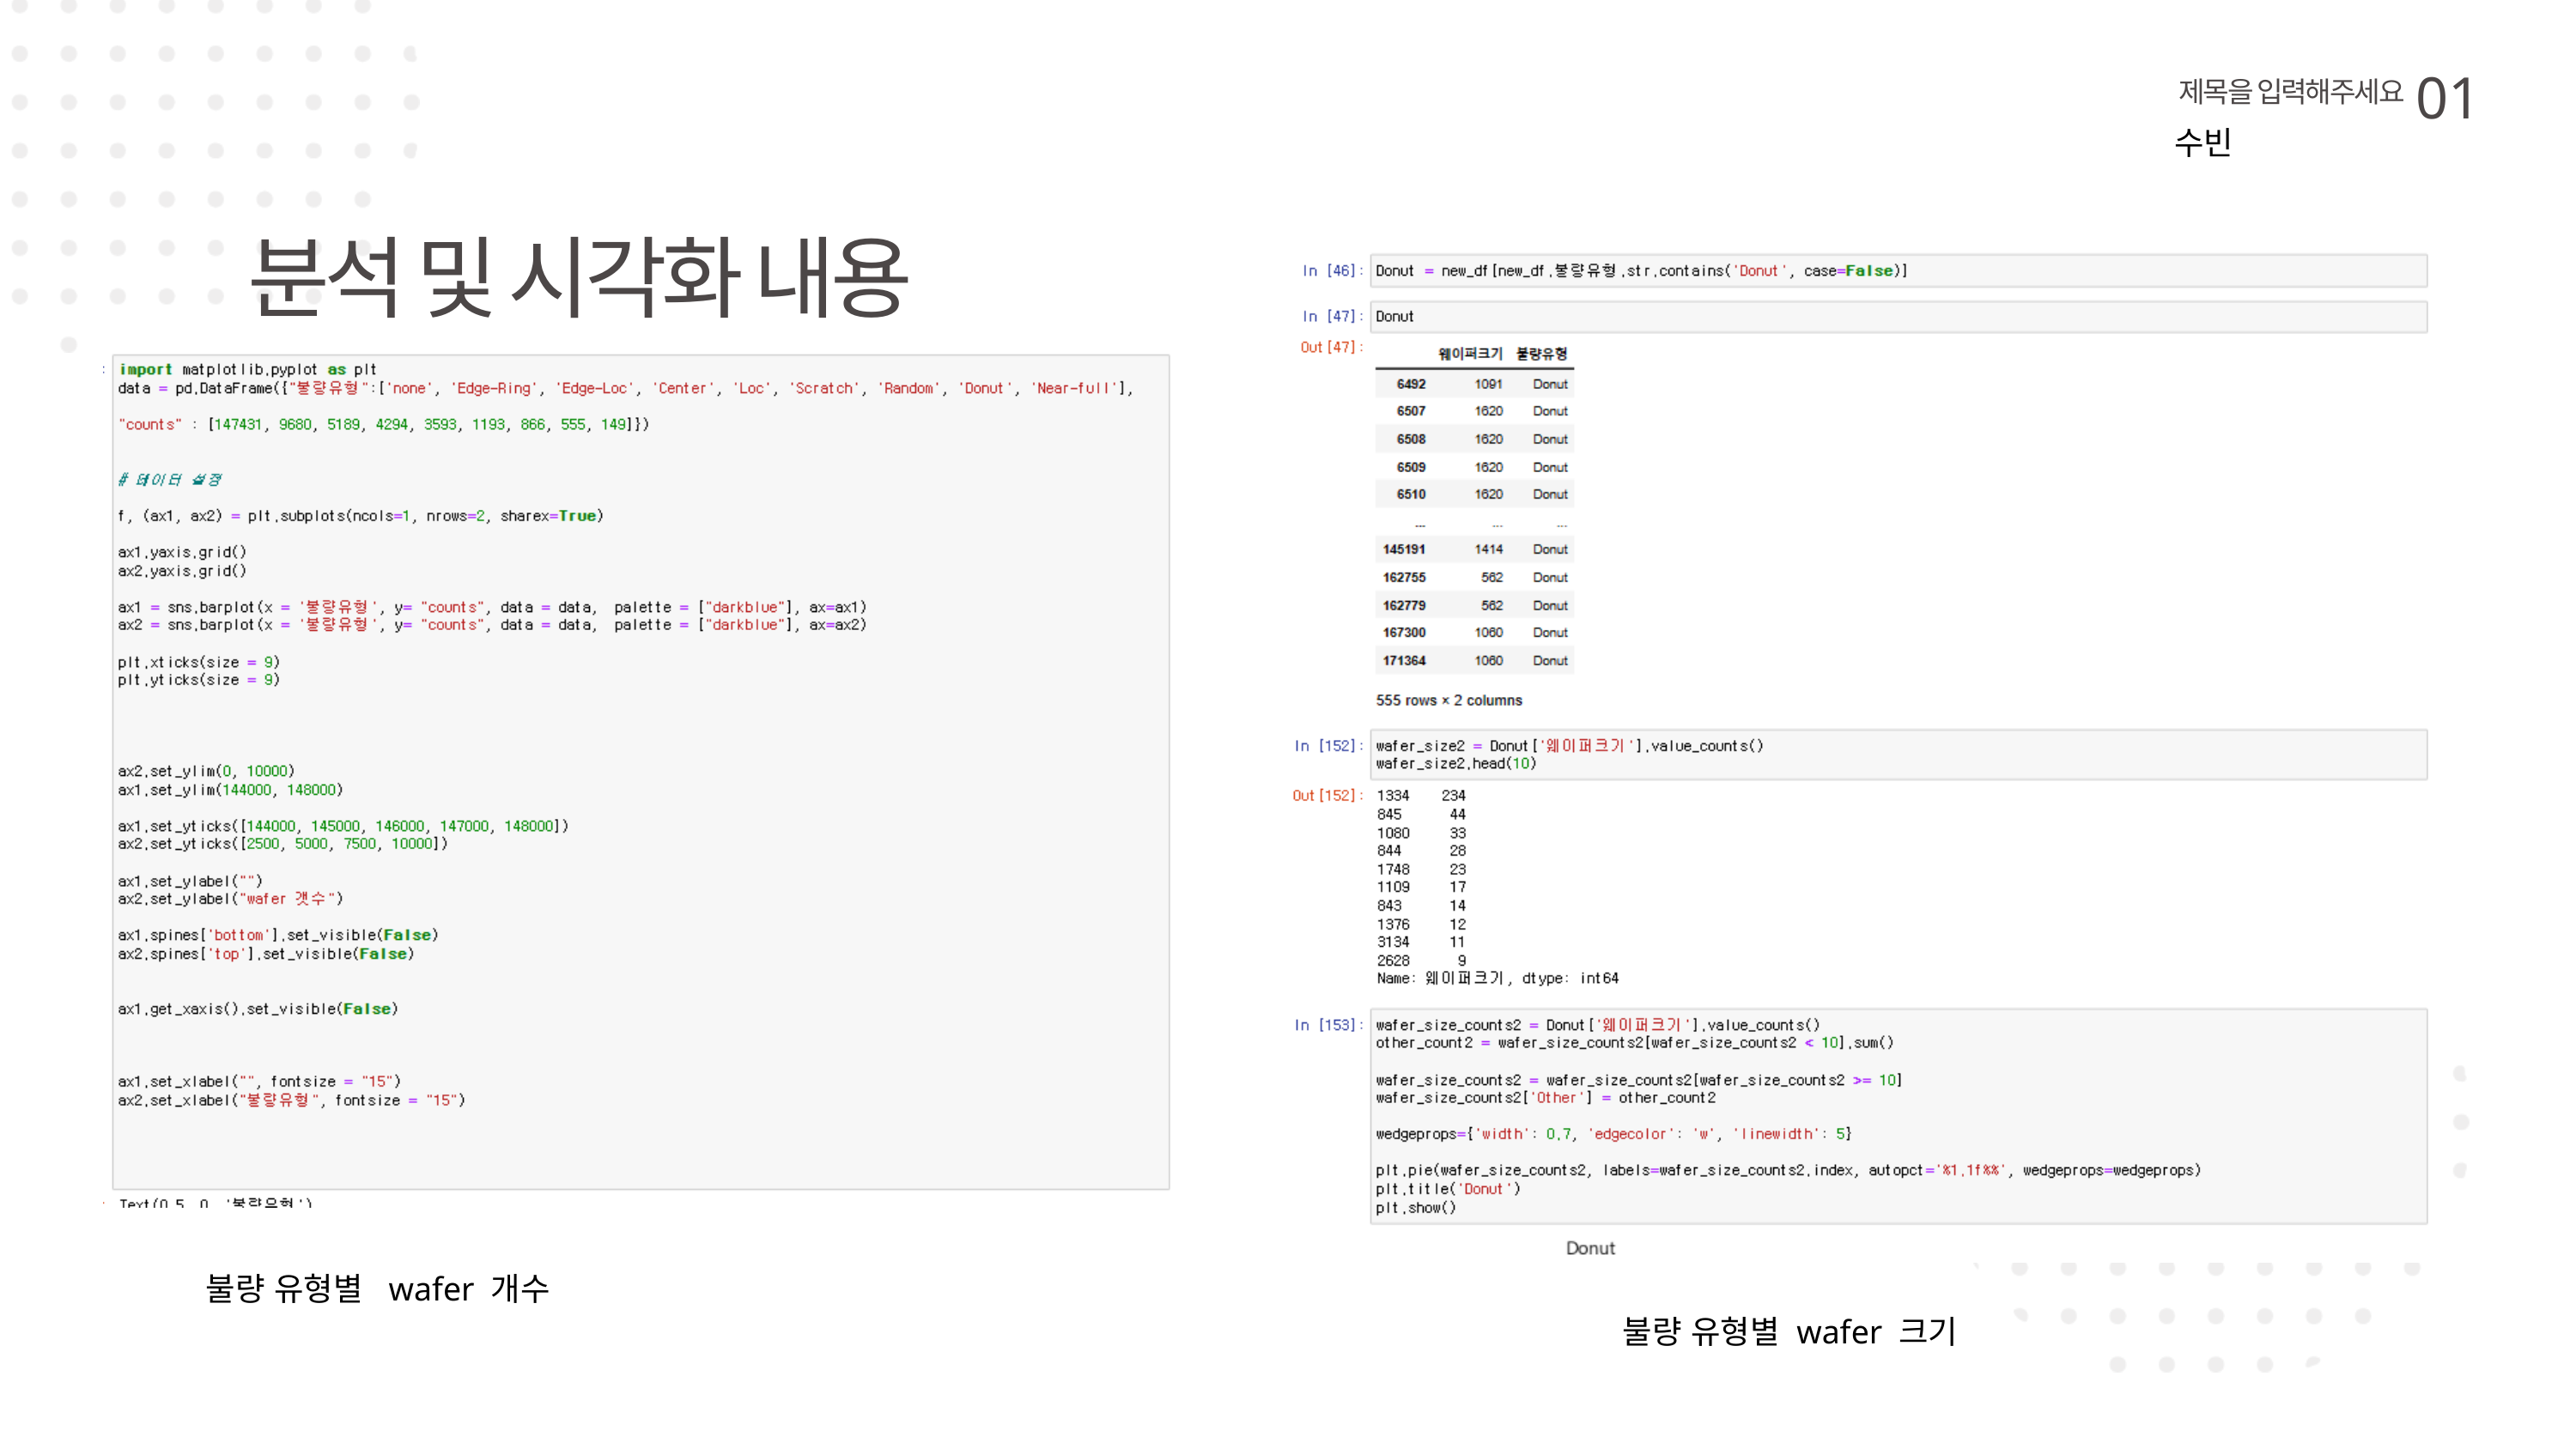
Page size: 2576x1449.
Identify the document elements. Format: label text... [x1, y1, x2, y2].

text_box 불량 유형별 wafer 개수 [192, 1262, 827, 1313]
picture [1254, 241, 2451, 1263]
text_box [0, 0, 420, 353]
text_box 분석 및 시각화 내용 [423, 215, 1666, 336]
text_box 불량 유형별 wafer 크기 [1609, 1305, 1959, 1357]
text_box 제목을 입력해주세요 [1914, 67, 2371, 115]
picture [102, 333, 1192, 1208]
text_box 01 [2371, 55, 2494, 136]
text_box 수빈 [2161, 116, 2463, 168]
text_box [1963, 871, 2470, 1373]
